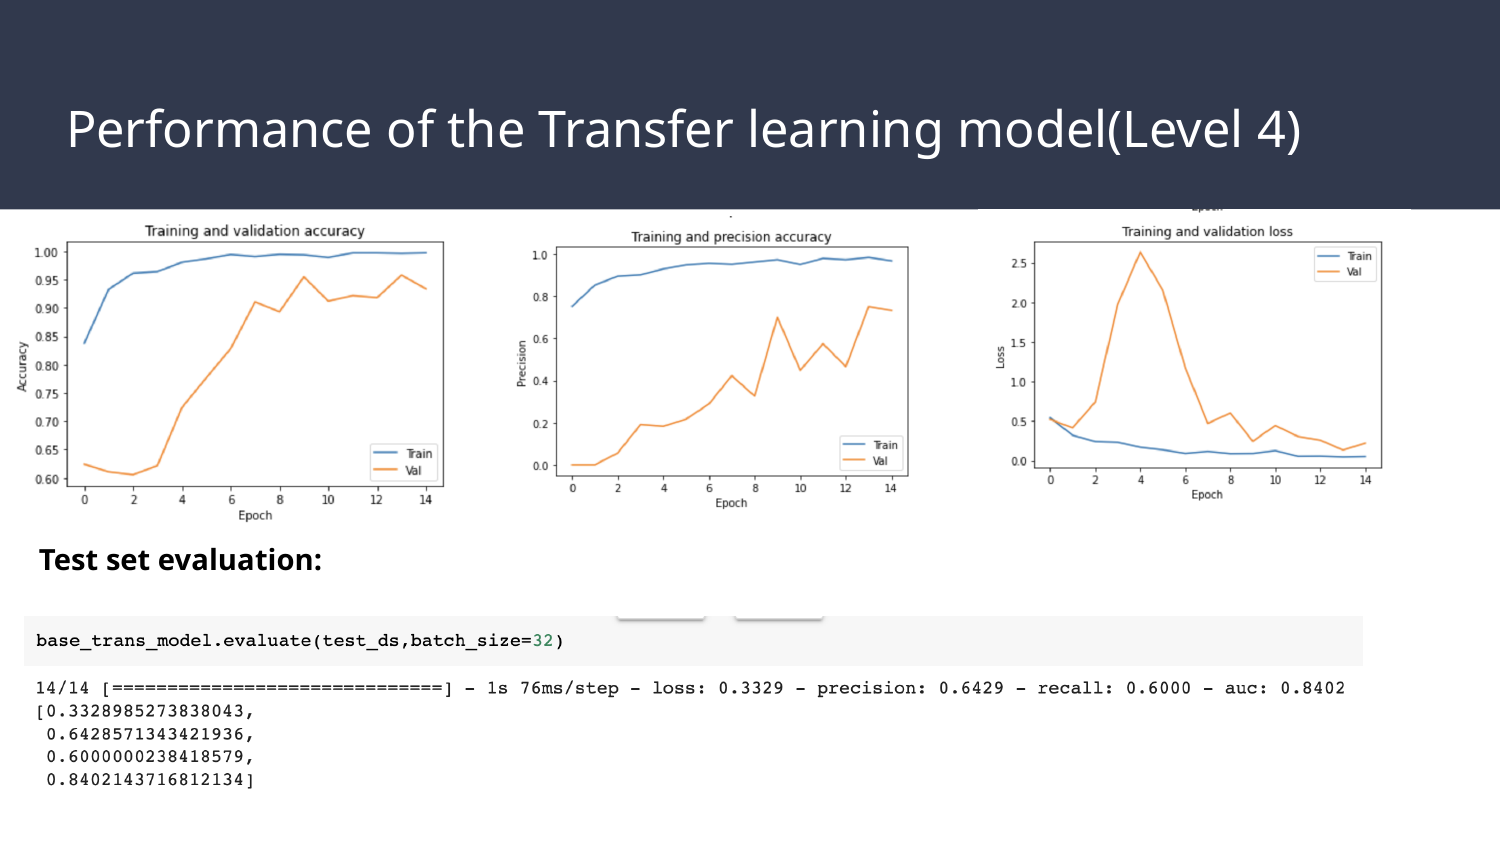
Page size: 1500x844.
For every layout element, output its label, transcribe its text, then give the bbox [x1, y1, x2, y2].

picture [8, 222, 475, 535]
text_box Test set evaluation: [23, 526, 667, 592]
picture [497, 215, 943, 515]
title Performance of the Transfer learning model(Level 4) [51, 82, 1449, 185]
picture [977, 209, 1411, 522]
picture [24, 616, 1363, 819]
